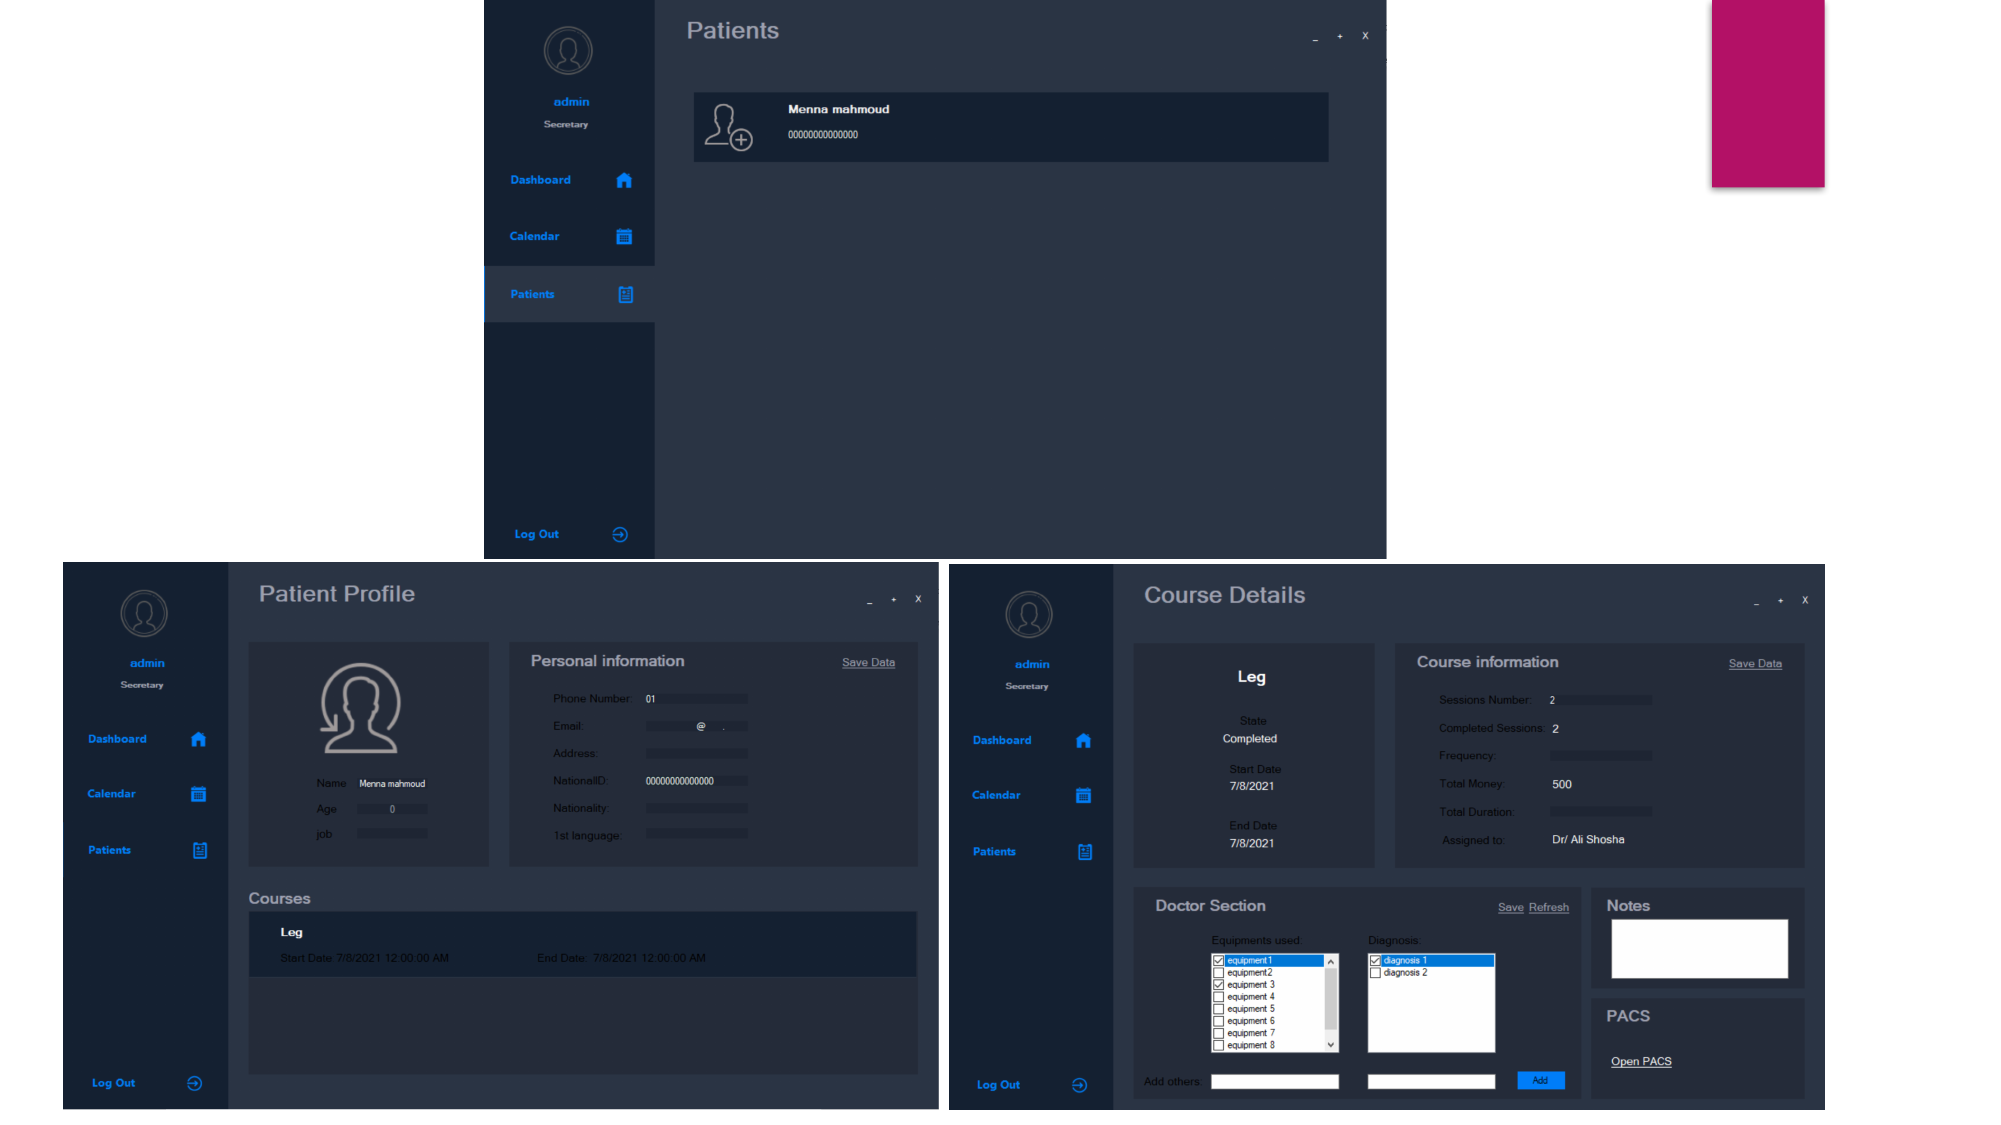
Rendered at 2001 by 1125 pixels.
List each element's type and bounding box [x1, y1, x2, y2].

picture [483, 0, 1387, 560]
picture [63, 562, 939, 1110]
picture [948, 563, 1825, 1110]
